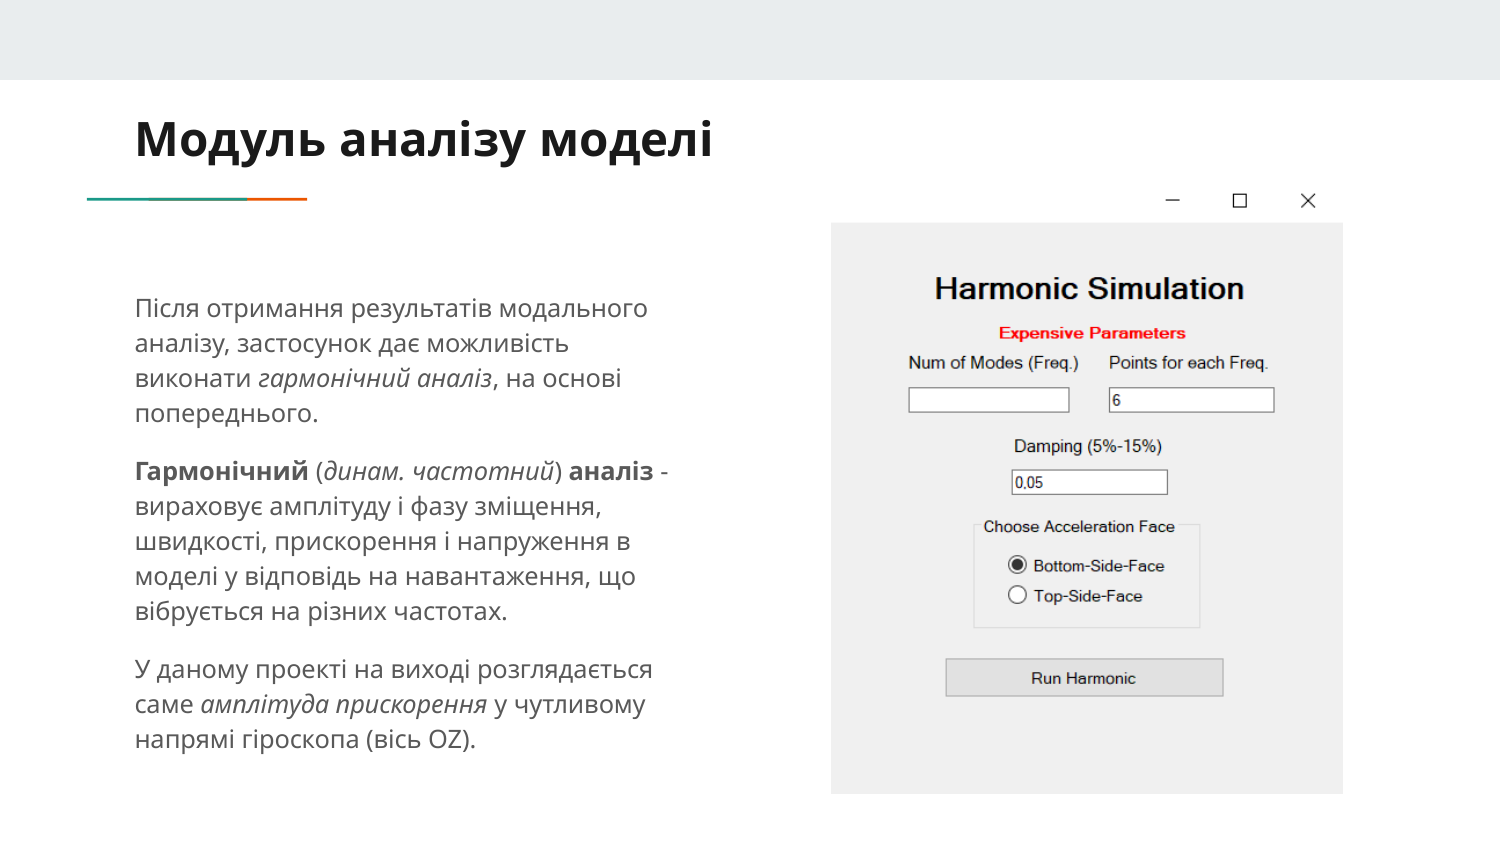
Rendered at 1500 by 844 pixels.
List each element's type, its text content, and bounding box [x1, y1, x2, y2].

list Після отримання результатів модального аналізу, застосунок дає можливість виконати гармонічний аналіз, на основі попереднього. Гармонічний (динам. частотний) аналіз - вираховує амплітуду і фазу зміщення, швидкості, прискорення і напруження в моделі у відповідь на навантаження, що вібрується на різних частотах. У даному проекті на виході розглядається саме амплітуда прискорення у чутливому напрямі гіроскопа (вісь OZ). [119, 272, 706, 770]
title Модуль аналізу моделі [119, 93, 1381, 182]
picture [830, 180, 1344, 794]
